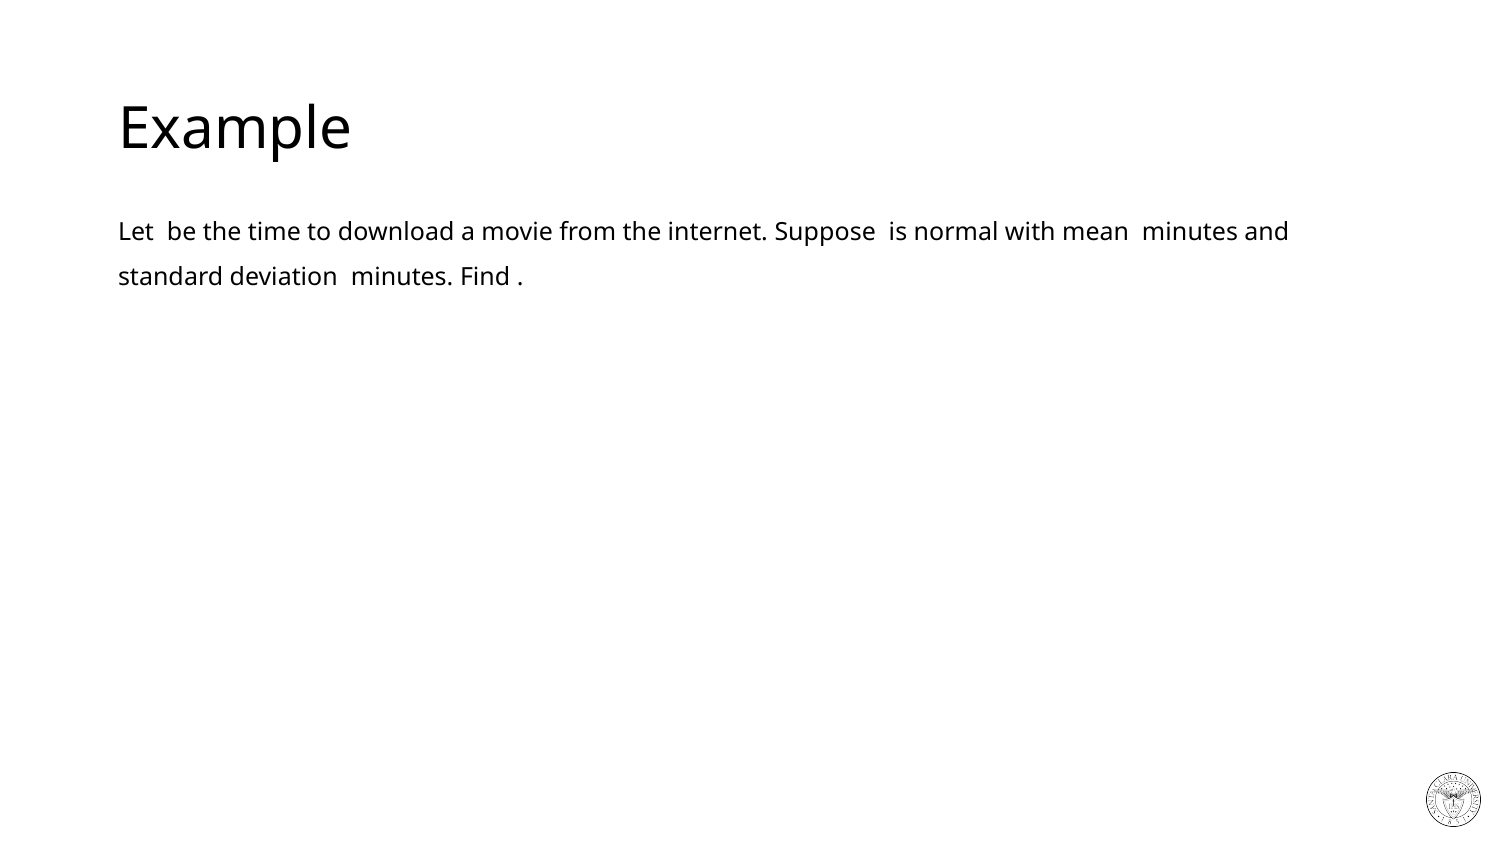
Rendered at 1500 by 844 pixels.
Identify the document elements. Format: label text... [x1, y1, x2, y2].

picture [1426, 772, 1481, 827]
title Example [103, 44, 1397, 169]
